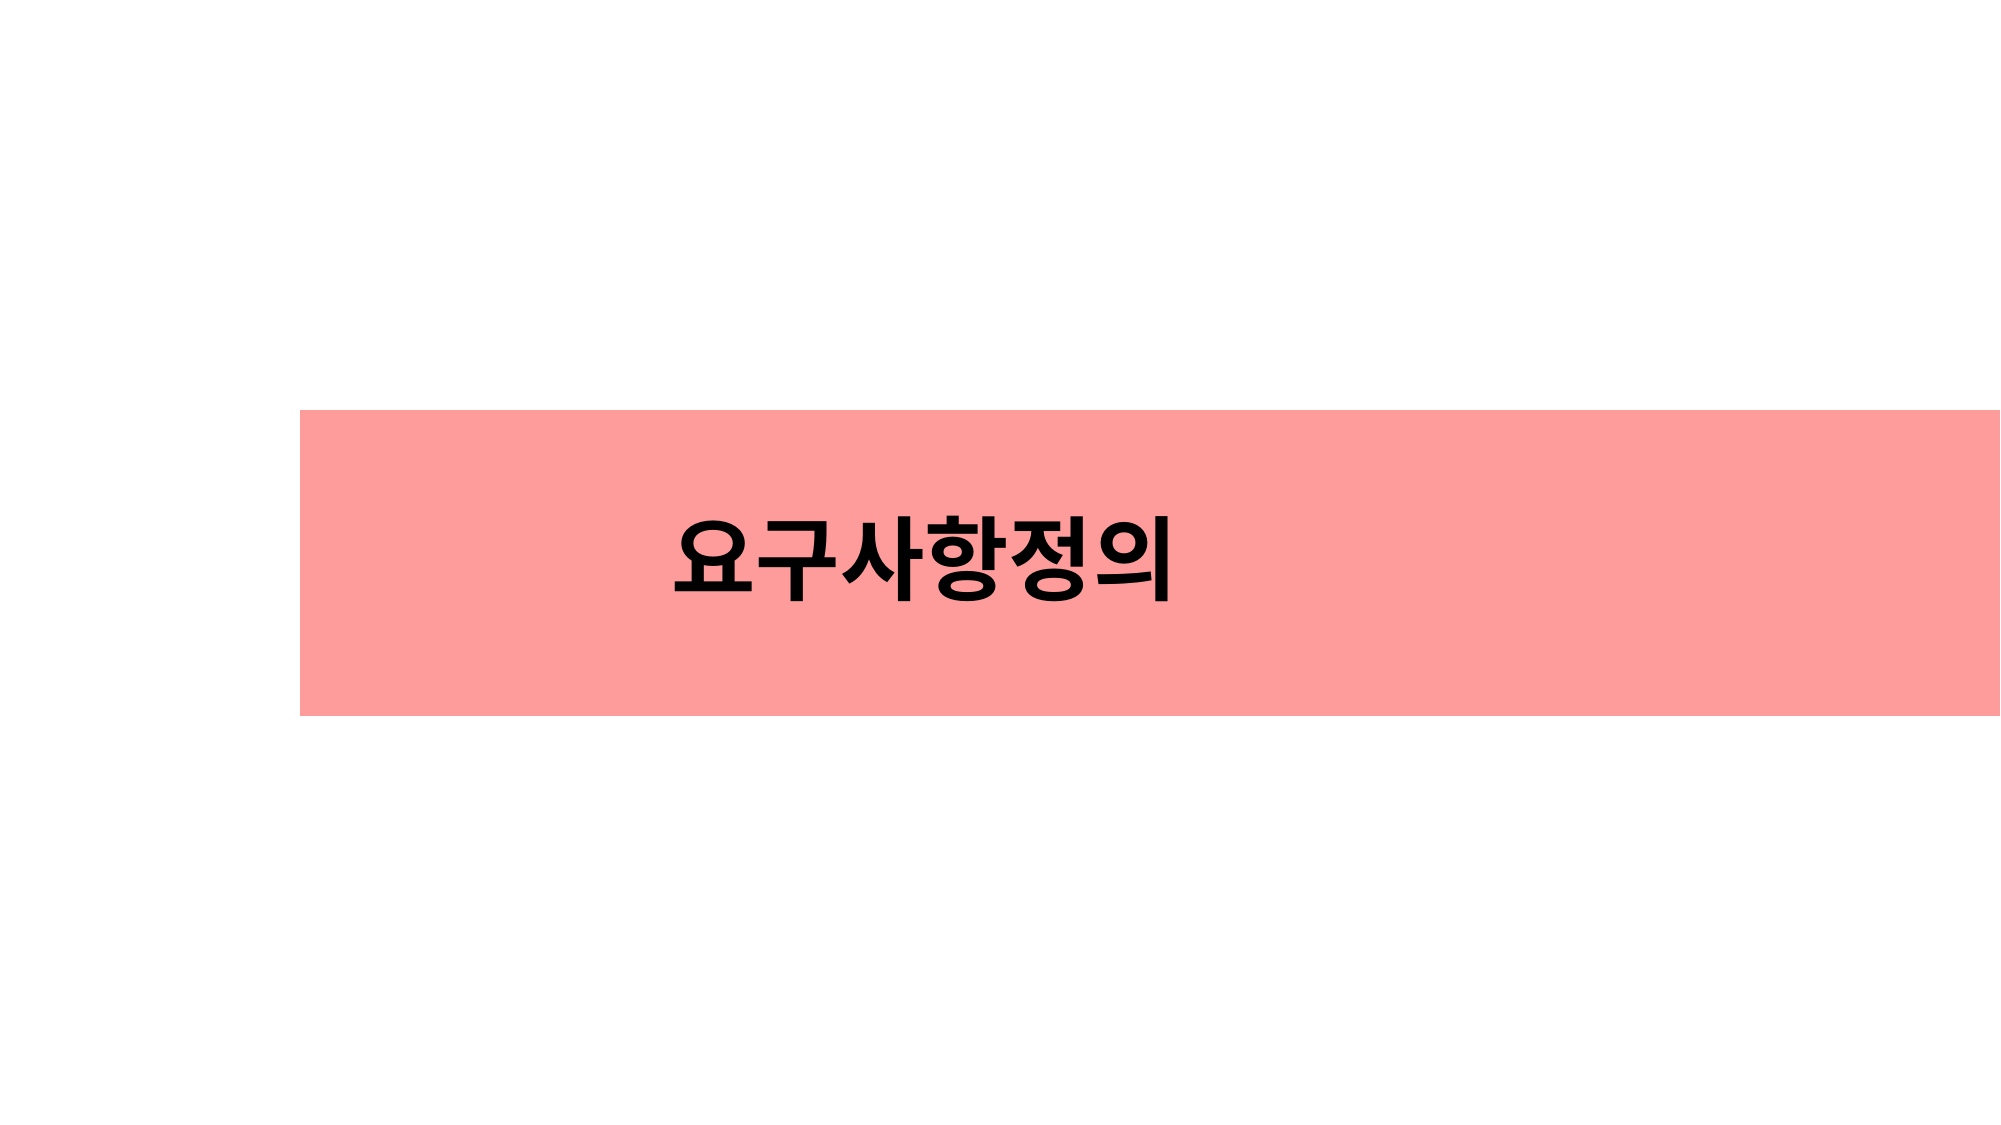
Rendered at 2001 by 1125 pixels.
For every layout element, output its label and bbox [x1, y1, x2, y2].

picture [300, 410, 2000, 717]
